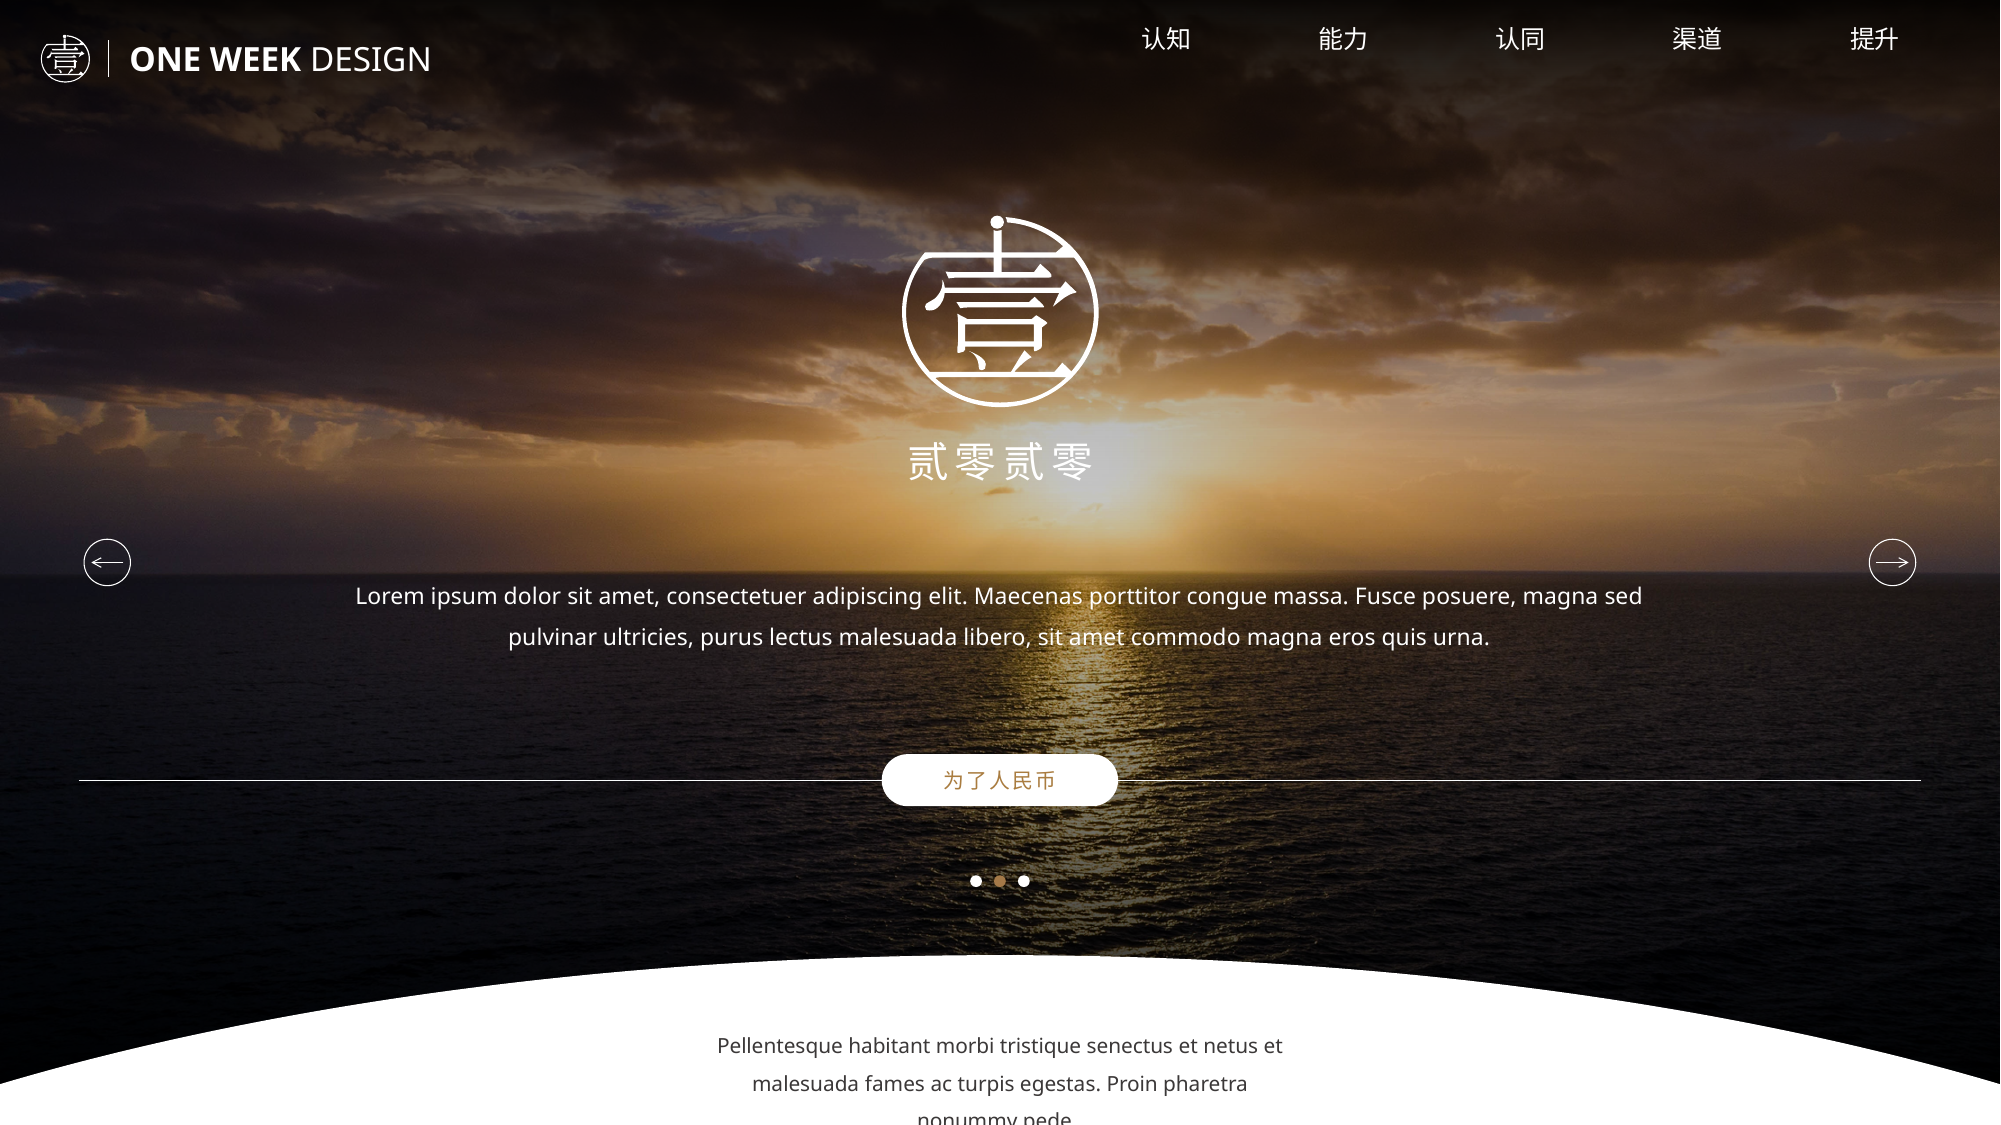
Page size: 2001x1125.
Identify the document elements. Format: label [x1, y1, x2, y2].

text_box [40, 30, 466, 87]
picture [0, 0, 2000, 1125]
text_box [970, 875, 1030, 888]
text_box [84, 539, 131, 586]
text_box [901, 215, 1099, 408]
text_box [1869, 539, 1916, 586]
